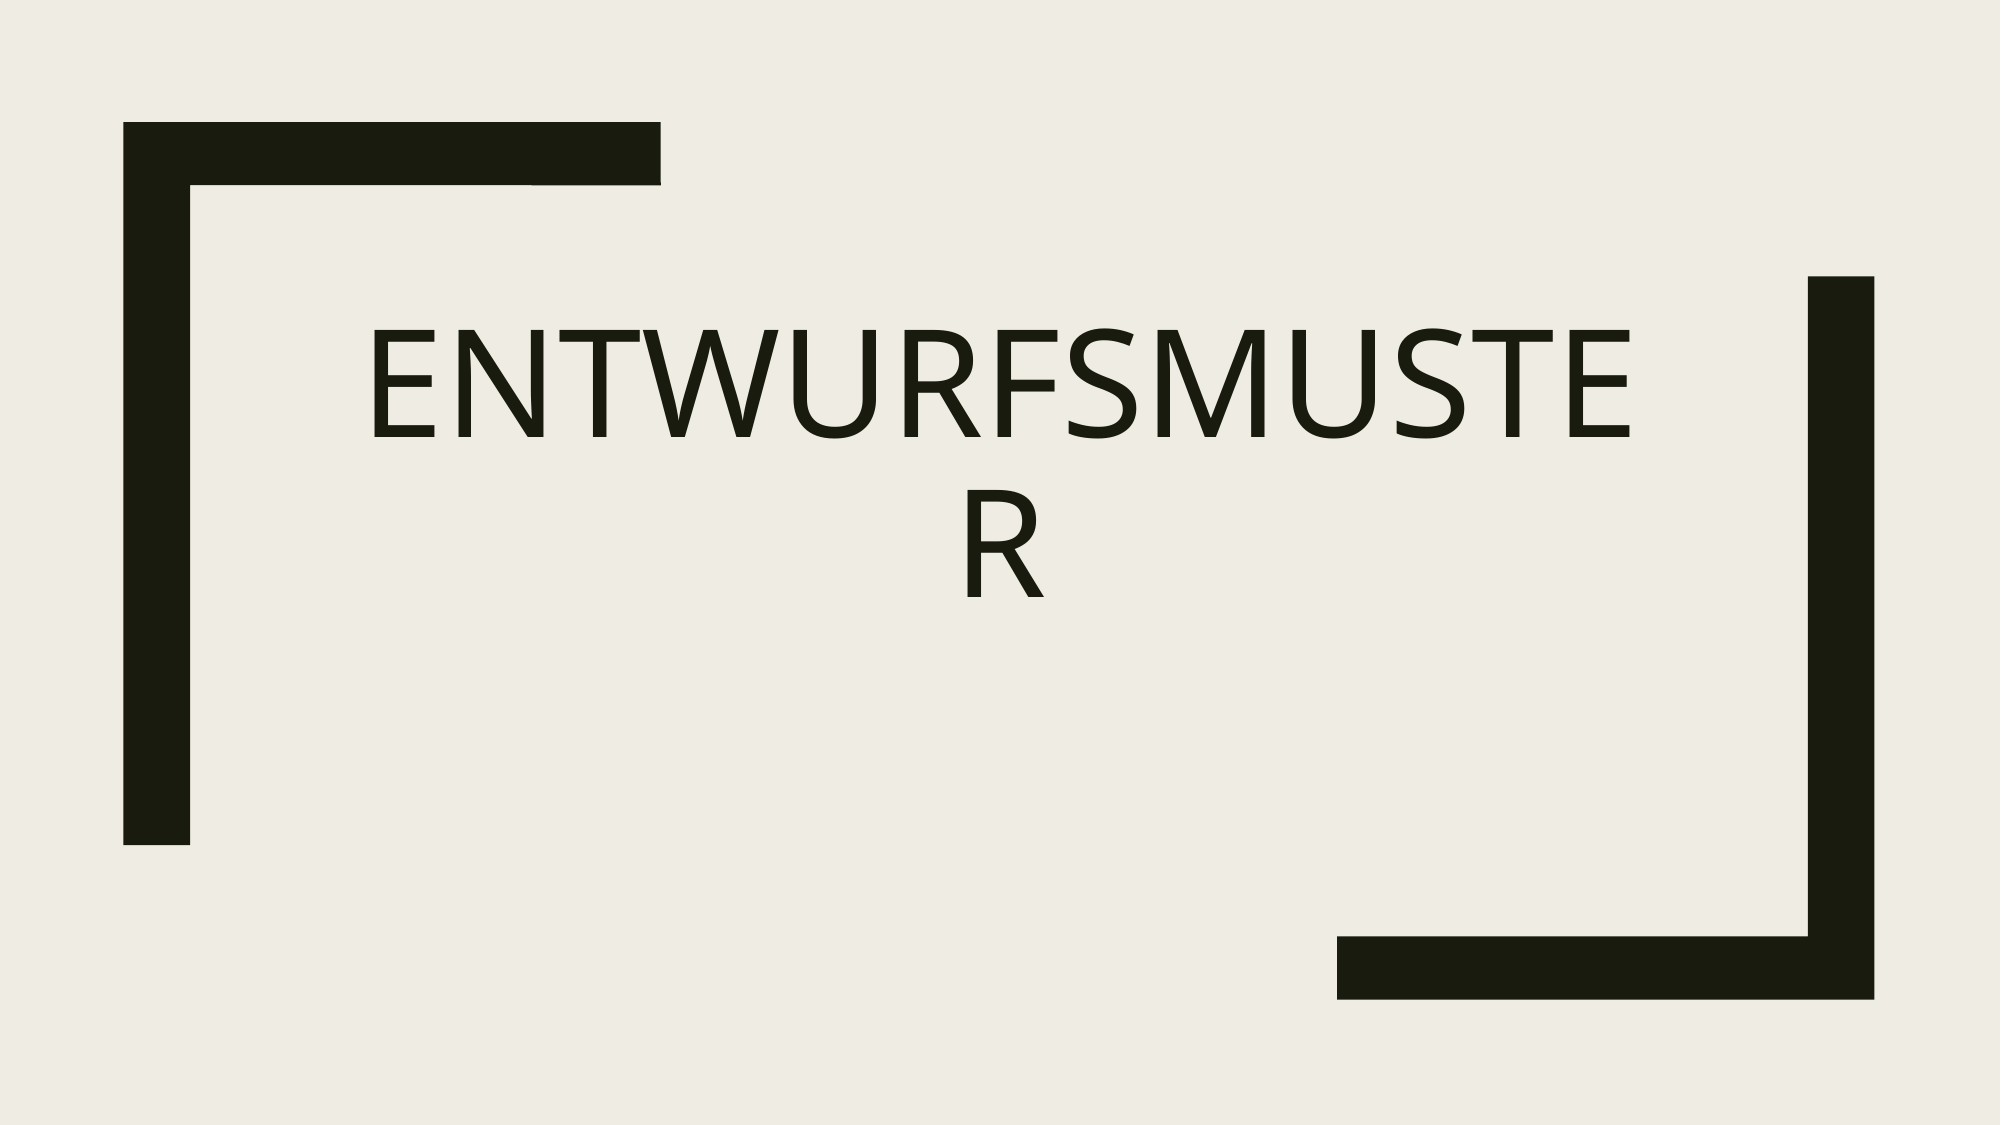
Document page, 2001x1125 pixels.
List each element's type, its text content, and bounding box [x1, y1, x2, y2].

title Entwurfsmuster [314, 293, 1686, 638]
